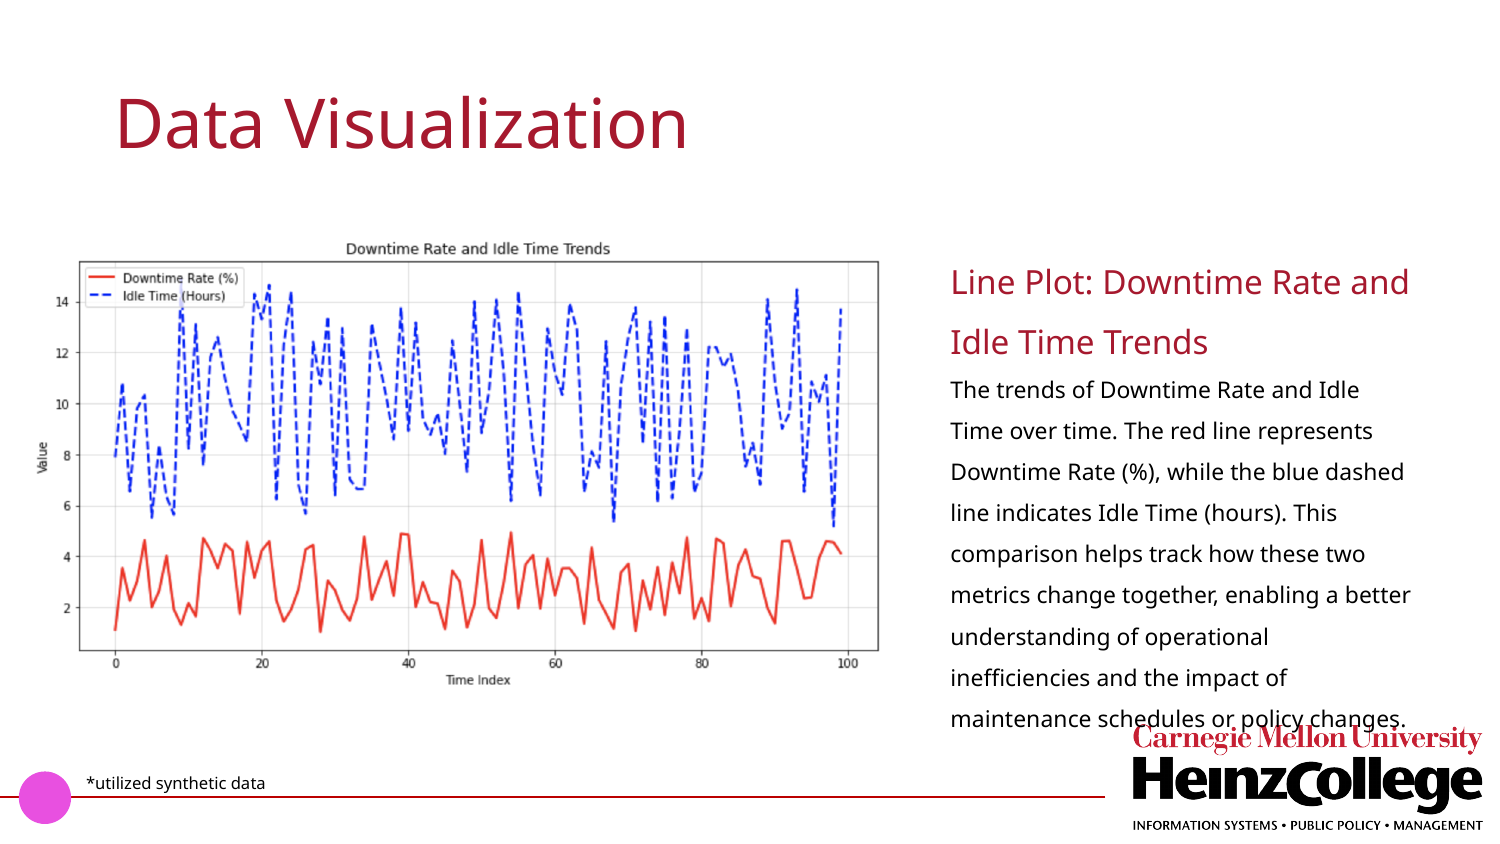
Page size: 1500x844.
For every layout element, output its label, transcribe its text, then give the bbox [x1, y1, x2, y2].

text_box [18, 771, 72, 824]
title Data Visualization [103, 44, 1397, 208]
text_box *utilized synthetic data [71, 757, 370, 804]
picture [31, 229, 900, 695]
picture [1133, 724, 1483, 830]
text_box Line Plot: Downtime Rate and Idle Time Trends The trends of Downtime Rate and Idle Time over time. The red line represents Downtime Rate (%), while the blue dashed line indicates Idle Time (hours). This comparison helps track how these two metrics change together, enabling a better understanding of operational inefficiencies and the impact of maintenance schedules or policy changes. [935, 226, 1428, 747]
